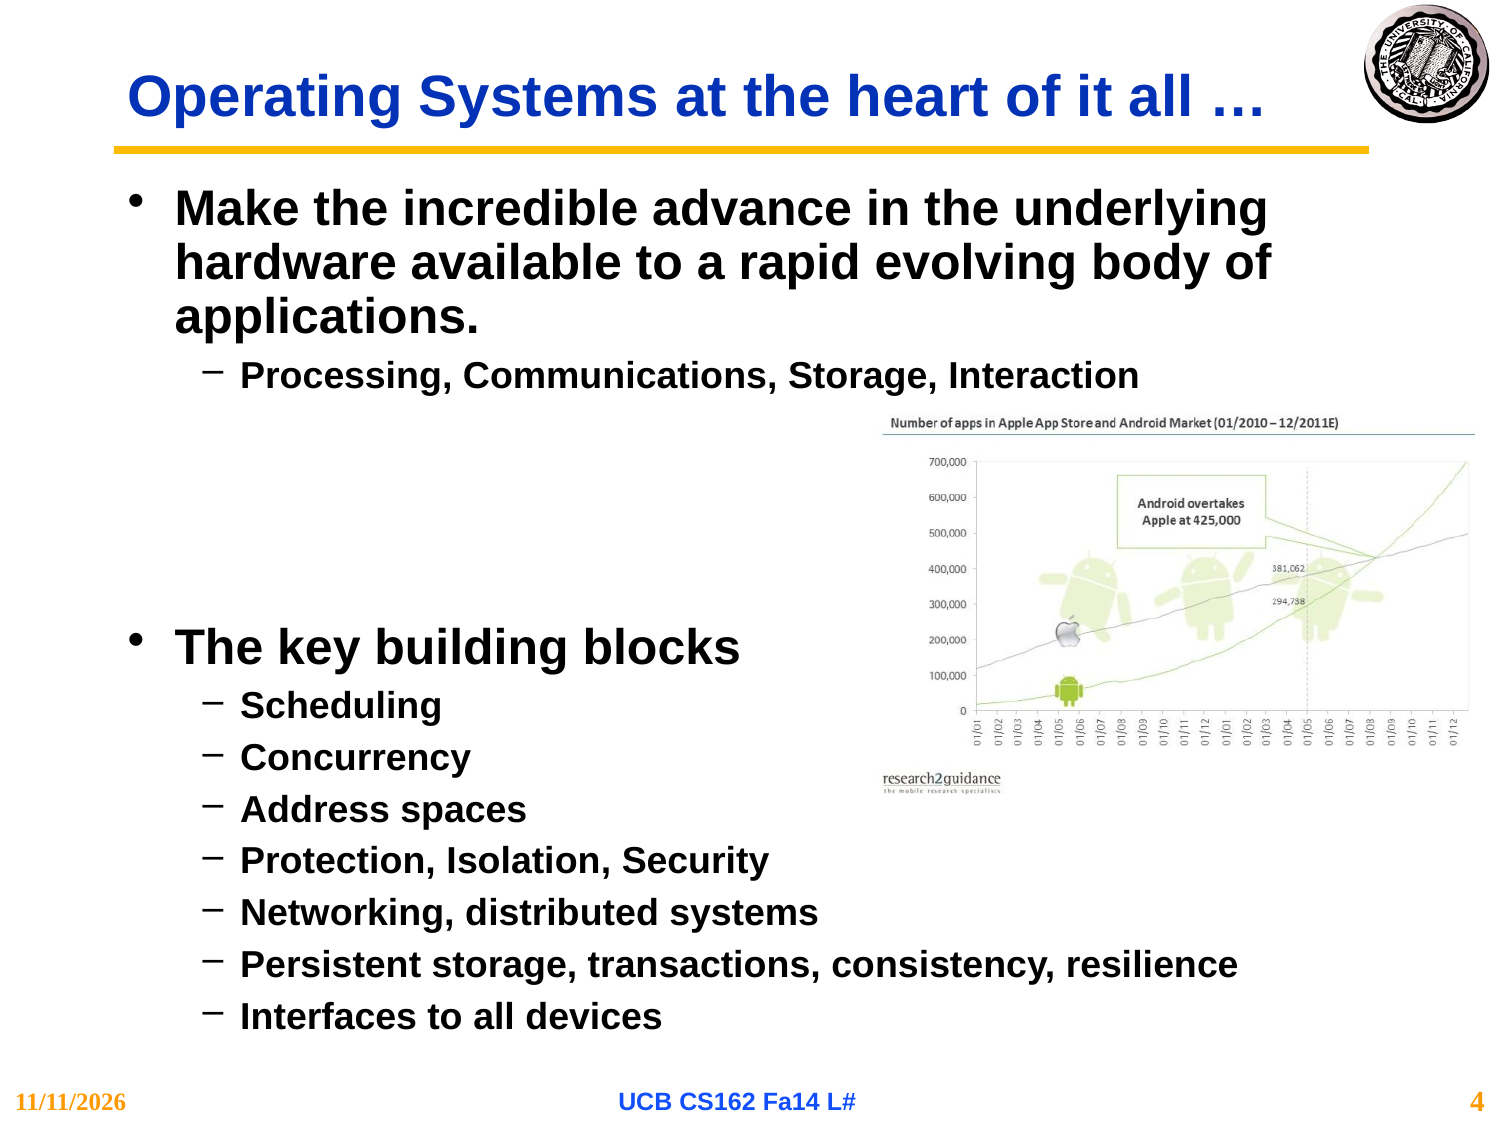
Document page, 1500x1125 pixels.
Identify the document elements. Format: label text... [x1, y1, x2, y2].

picture [1350, 0, 1500, 127]
list Make the incredible advance in the underlying hardware available to a rapid evolving body of applications. Processing, Communications, Storage, Interaction The key building blocks Scheduling Concurrency Address spaces Protection, Isolation, Security Networking, distributed systems Persistent storage, transactions, consistency, resilience Interfaces to all devices [112, 174, 1363, 1038]
footer UCB CS162 Fa14 L# [499, 1074, 976, 1125]
picture [874, 412, 1475, 805]
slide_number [0, 1074, 251, 1125]
title Operating Systems at the heart of it all … [112, 37, 1375, 159]
slide_number 4 [1412, 1074, 1500, 1125]
